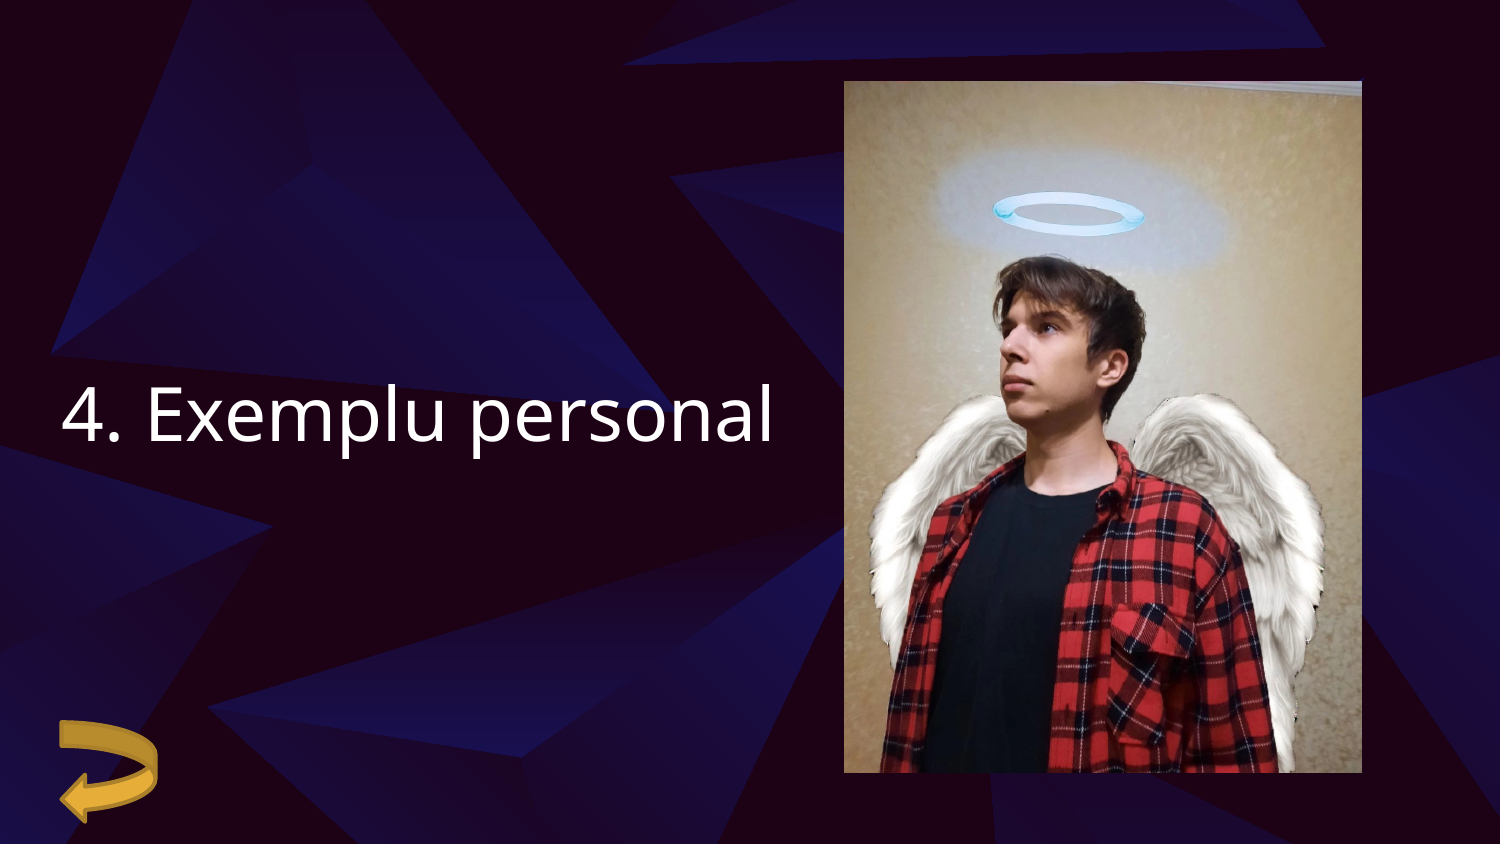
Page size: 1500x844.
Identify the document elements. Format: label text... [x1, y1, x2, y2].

title 4. Exemplu personal [61, 326, 838, 458]
picture [843, 81, 1363, 773]
text_box [59, 720, 158, 824]
